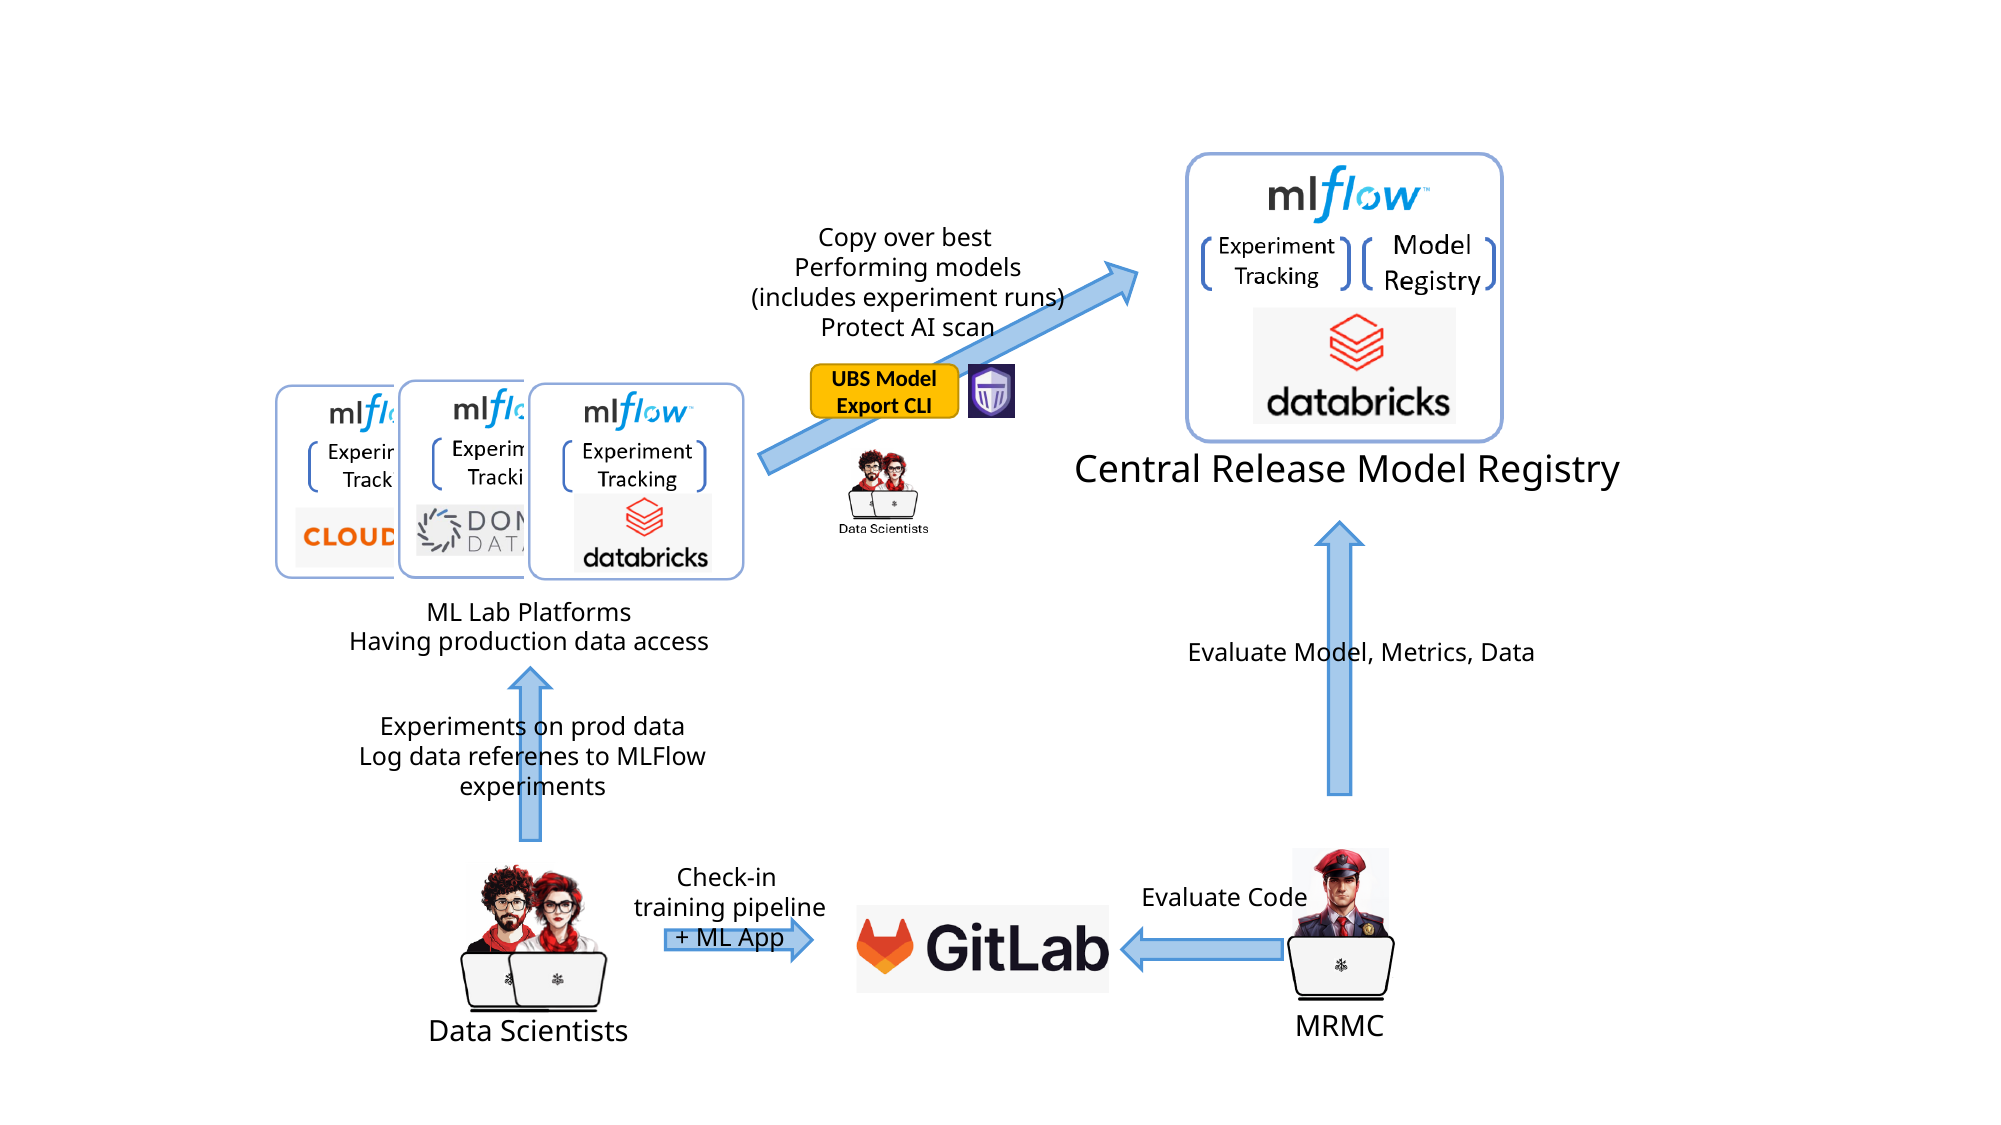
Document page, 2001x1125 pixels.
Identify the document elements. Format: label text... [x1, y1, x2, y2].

text_box [931, 349, 1017, 379]
text_box Experiments on prod data Log data referenes to MLFlow experiments [344, 703, 722, 808]
text_box [1326, 675, 1353, 797]
text_box [756, 418, 882, 477]
text_box MRMC [1280, 1000, 1400, 1050]
text_box [518, 808, 542, 842]
text_box Data Scientists [413, 1004, 644, 1055]
text_box [506, 665, 554, 703]
text_box [1119, 925, 1281, 974]
text_box UBS Model Export CLI [810, 364, 959, 418]
text_box [1080, 260, 1139, 317]
text_box [1313, 520, 1366, 629]
text_box ML Lab Platforms Having production data access [334, 588, 725, 664]
picture [968, 363, 1015, 419]
text_box Evaluate Model, Metrics, Data [1172, 629, 1551, 675]
text_box Copy over best Performing models (includes experiment runs) Protect AI scan [736, 214, 1080, 349]
picture [271, 374, 751, 587]
picture [852, 904, 1111, 994]
text_box Evaluate Code [1126, 874, 1281, 920]
picture [835, 446, 932, 537]
picture [1173, 141, 1520, 451]
text_box Check-in training pipeline + ML App [619, 853, 842, 959]
picture [454, 861, 617, 1018]
picture [1281, 848, 1398, 1005]
text_box Central Release Model Registry [1059, 438, 1636, 498]
